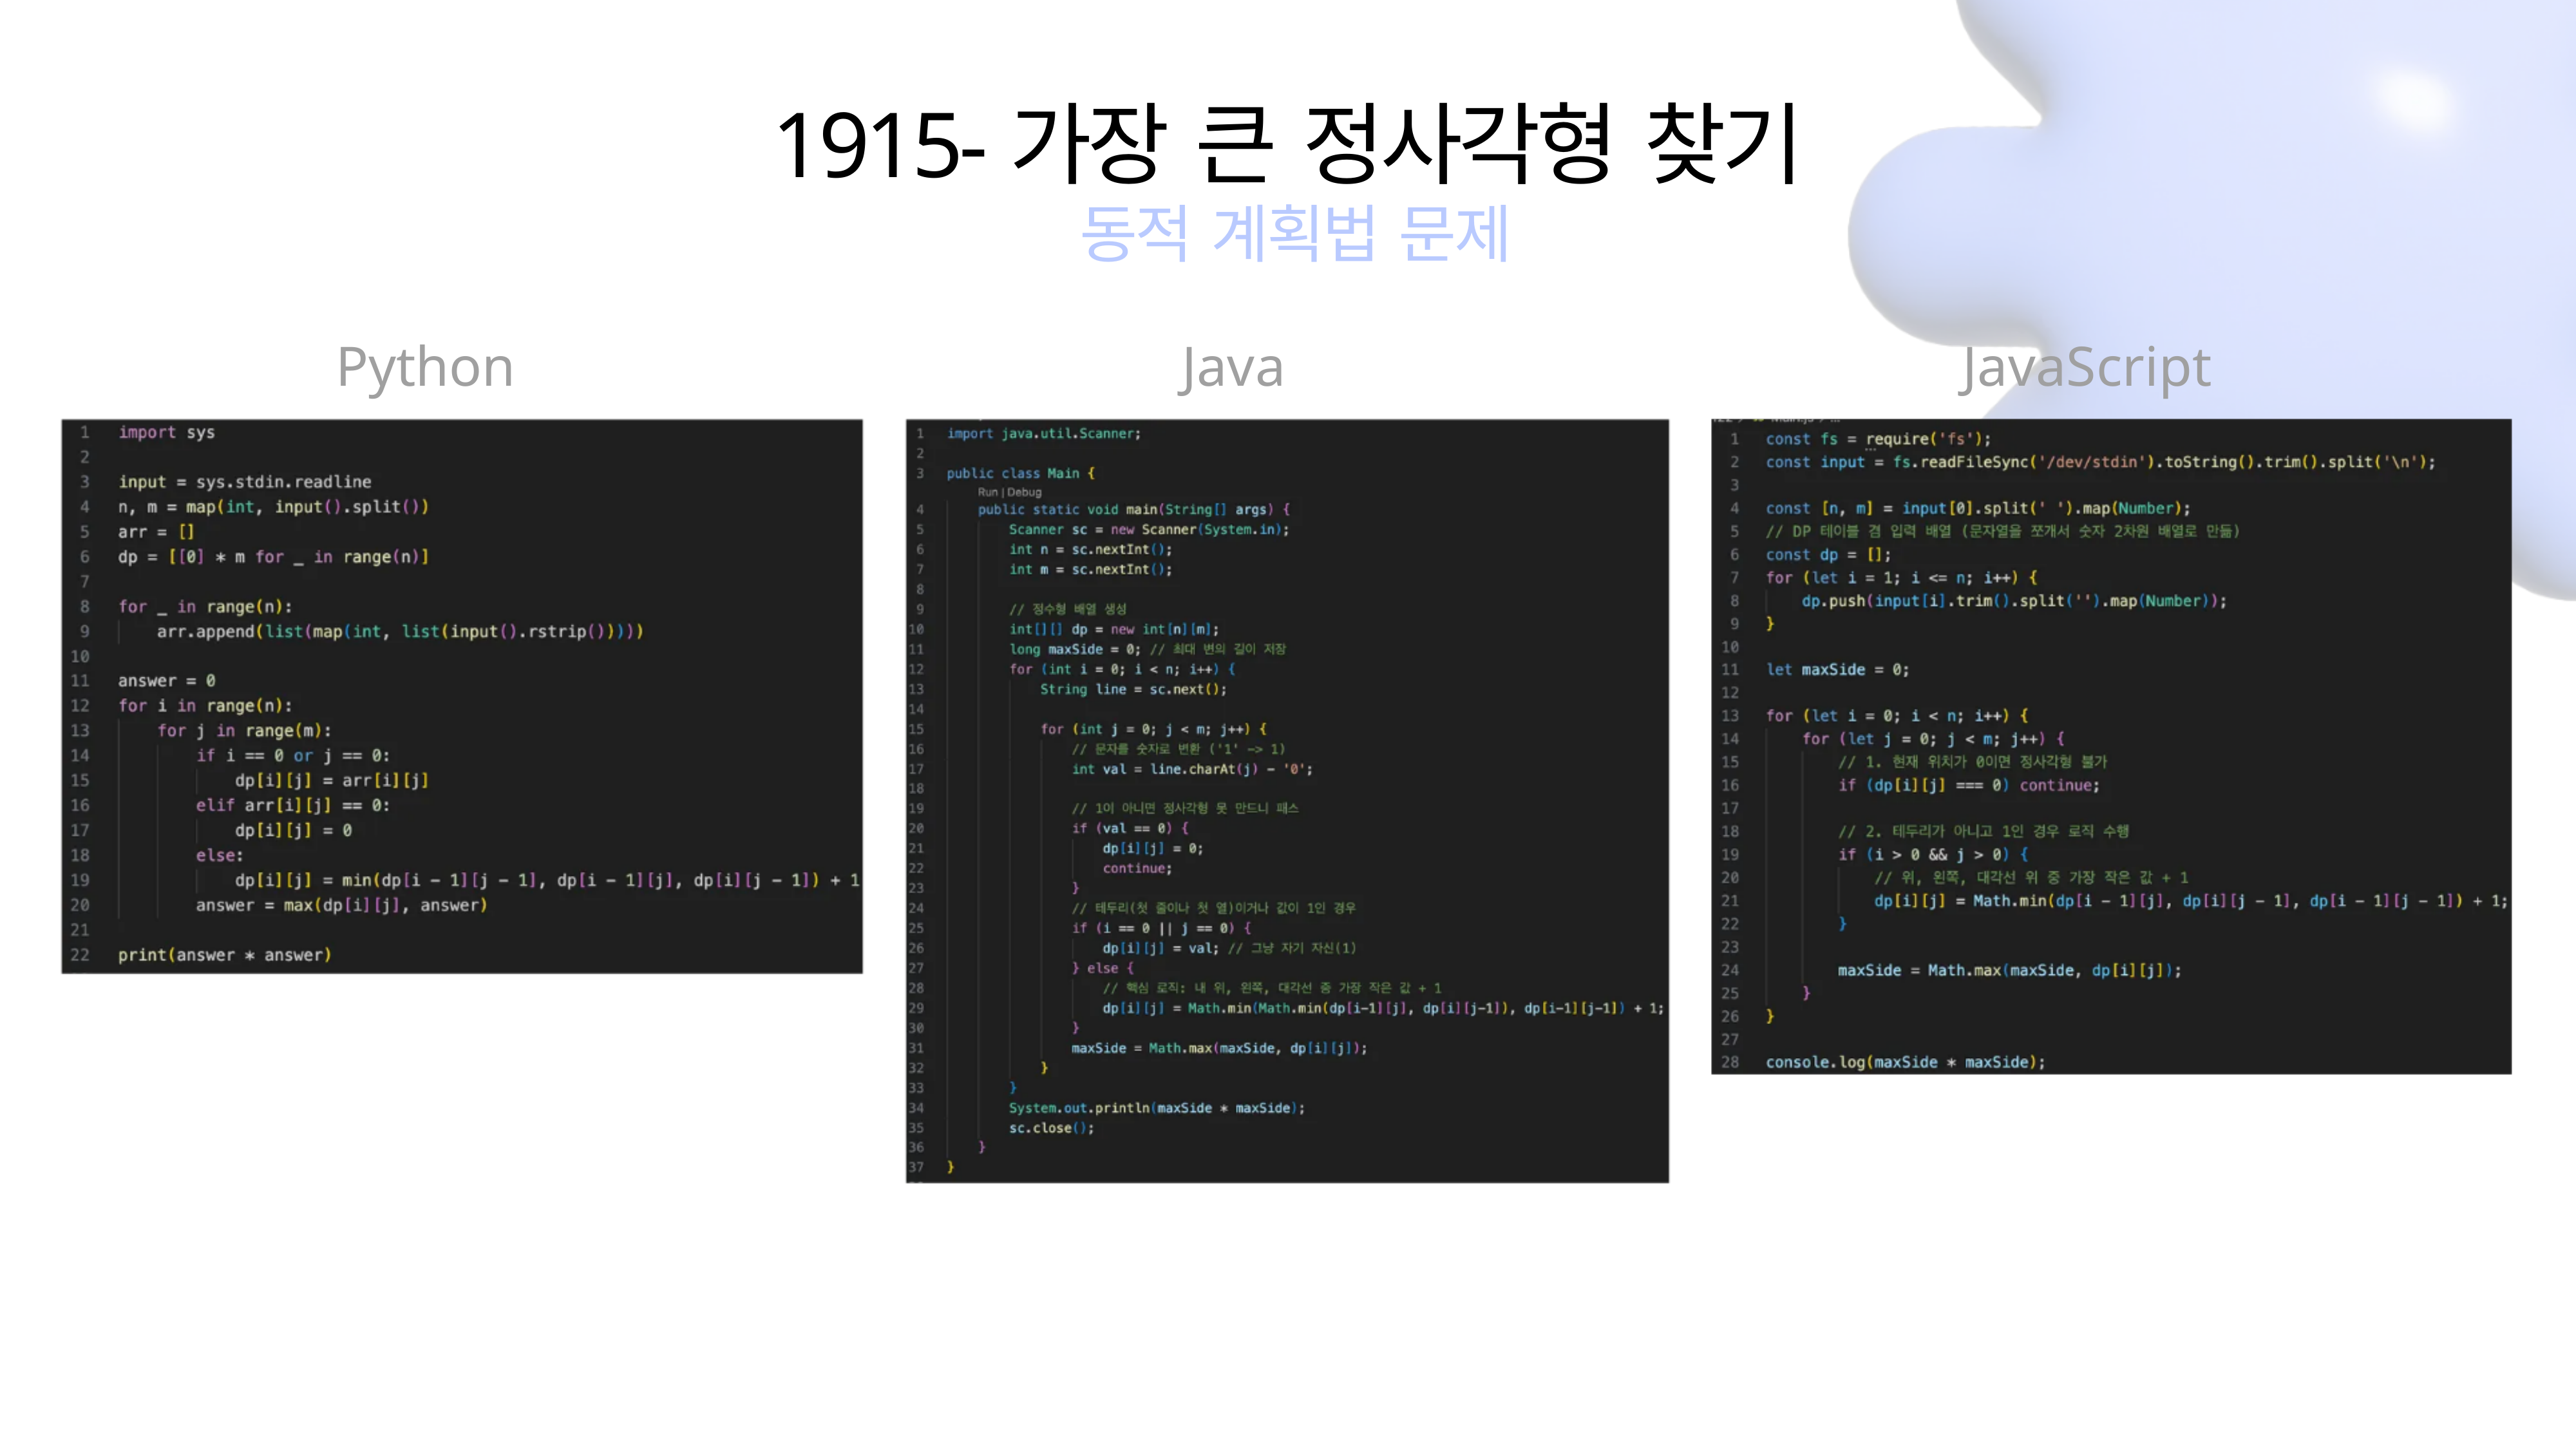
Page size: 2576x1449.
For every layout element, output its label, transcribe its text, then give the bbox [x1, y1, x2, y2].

picture [904, 418, 1672, 1185]
text_box 동적 계획법 문제 [790, 225, 1802, 292]
text_box Python [326, 316, 531, 393]
picture [1710, 0, 2576, 1076]
text_box Java [1172, 316, 1314, 393]
picture [60, 418, 866, 976]
text_box 1915-가장 큰 정사각형 찾기 [562, 66, 1843, 225]
